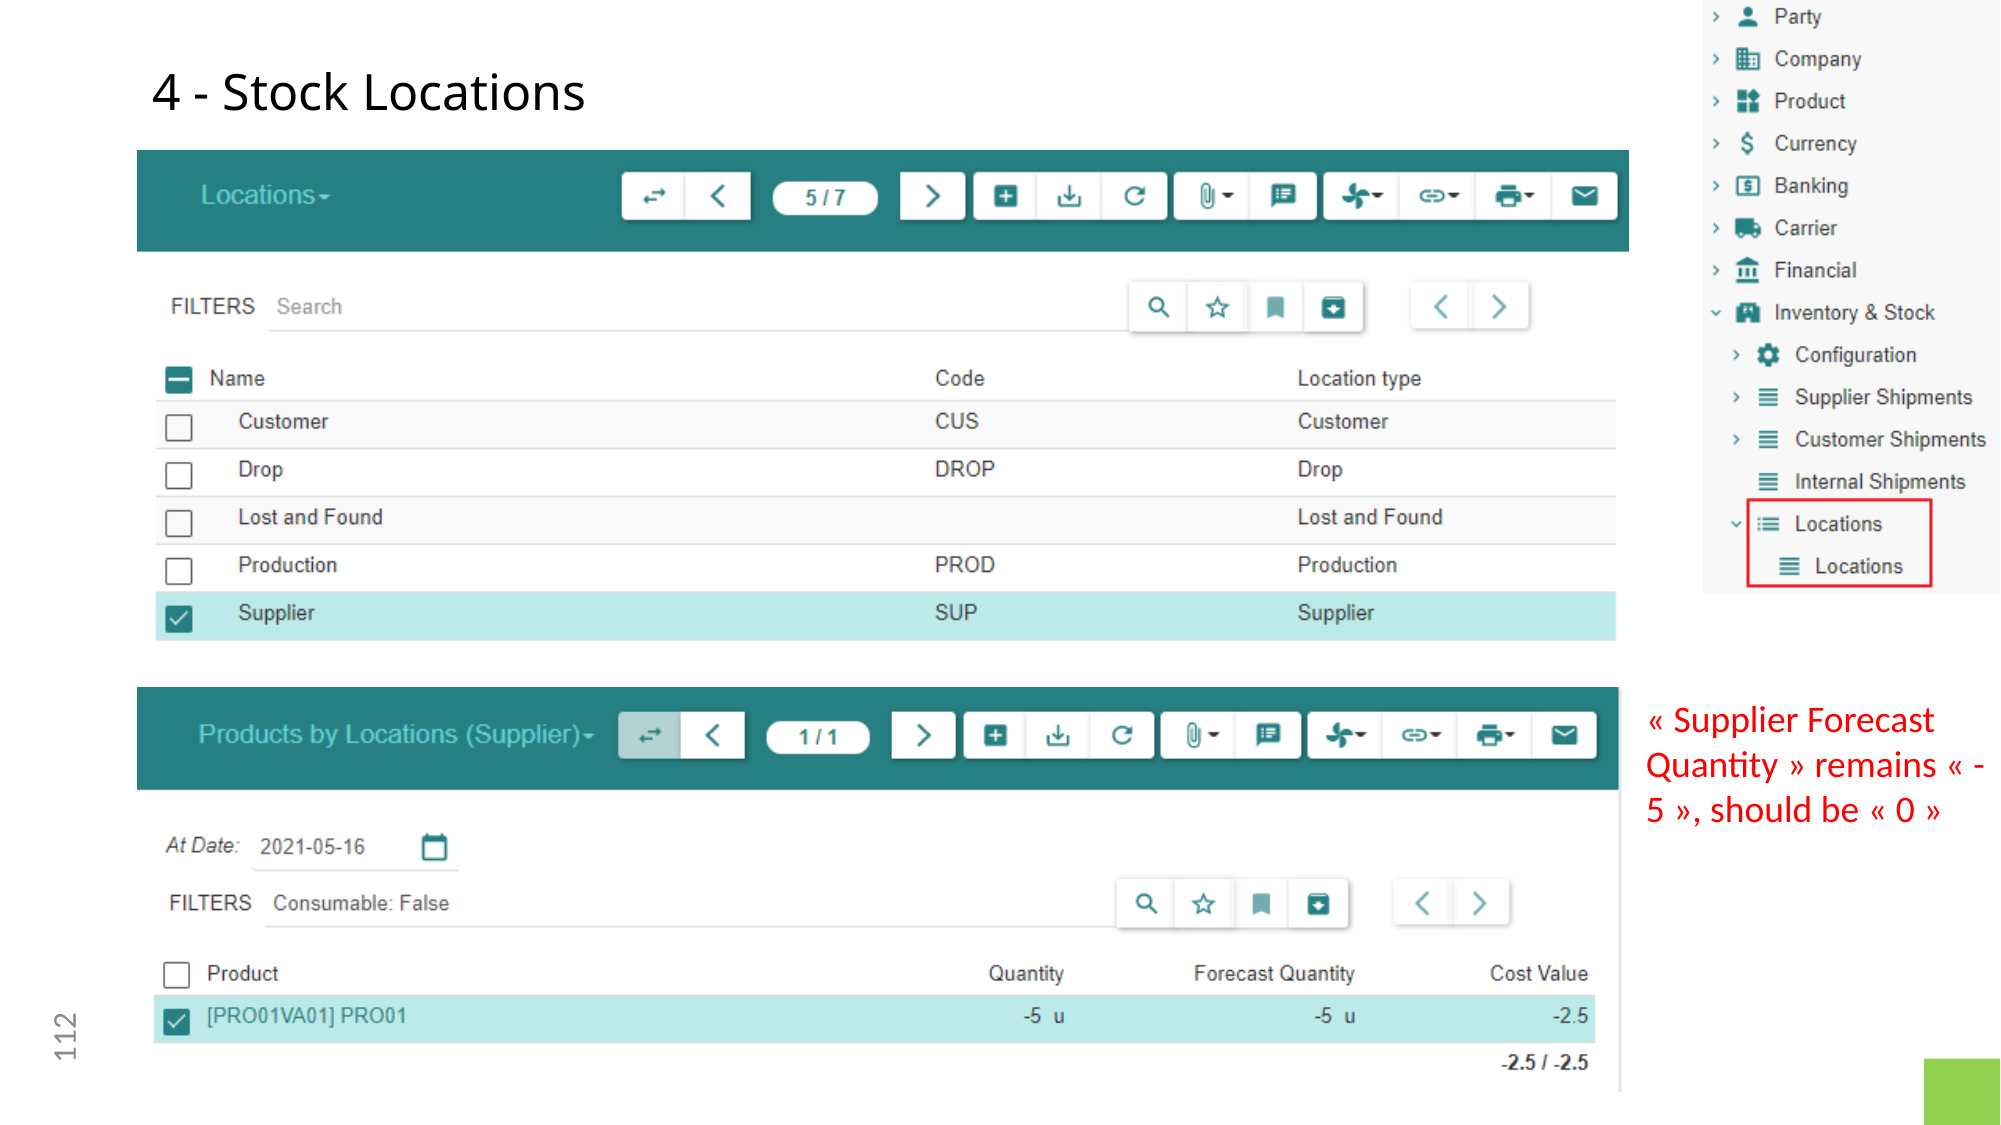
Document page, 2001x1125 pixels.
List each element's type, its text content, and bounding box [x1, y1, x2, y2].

title 4 - Stock Locations [137, 59, 1703, 136]
text_box « Supplier Forecast Quantity » remains « -5 », should be « 0 » [1631, 687, 2000, 837]
picture [137, 687, 1622, 1092]
slide_number 112 [32, 969, 93, 1108]
picture [137, 150, 1629, 649]
text_box [1923, 1058, 2000, 1125]
picture [1703, 0, 2000, 594]
